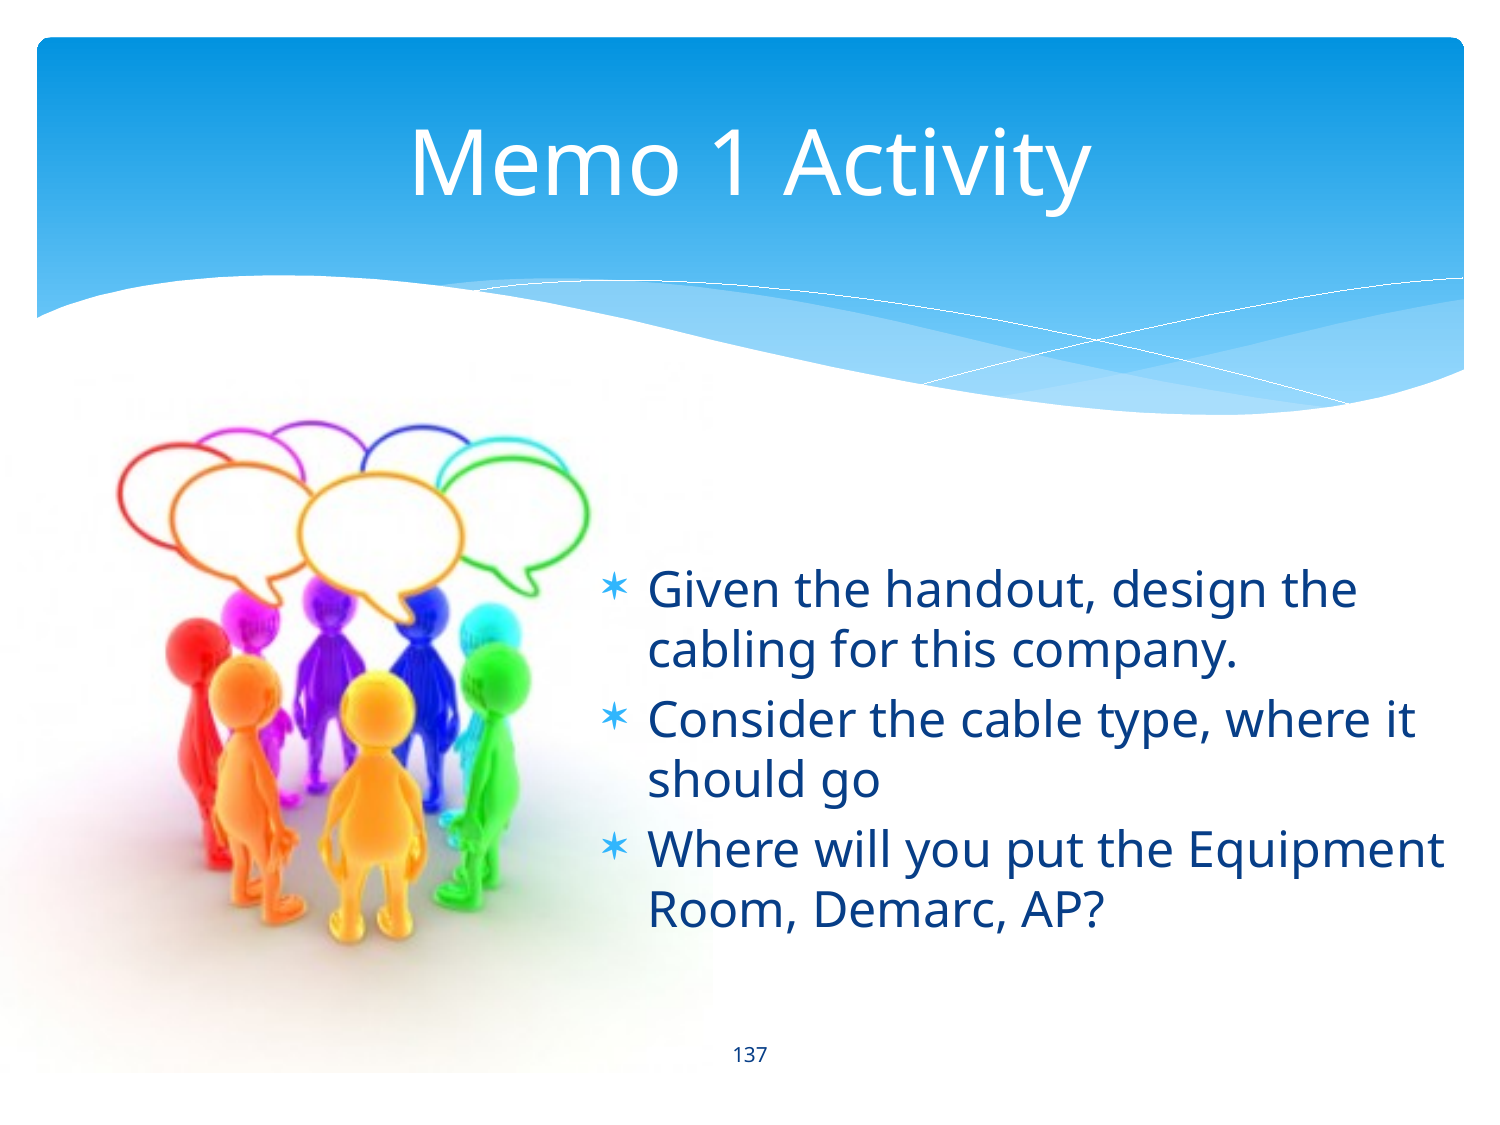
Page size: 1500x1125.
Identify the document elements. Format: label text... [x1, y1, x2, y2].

list Given the handout, design the cabling for this company. Consider the cable type, where it should go Where will you put the Equipment Room, Demarc, AP? [718, 549, 1463, 1005]
slide_number 137 [654, 1025, 846, 1086]
picture [0, 362, 713, 1073]
title Memo 1 Activity [75, 55, 1425, 261]
